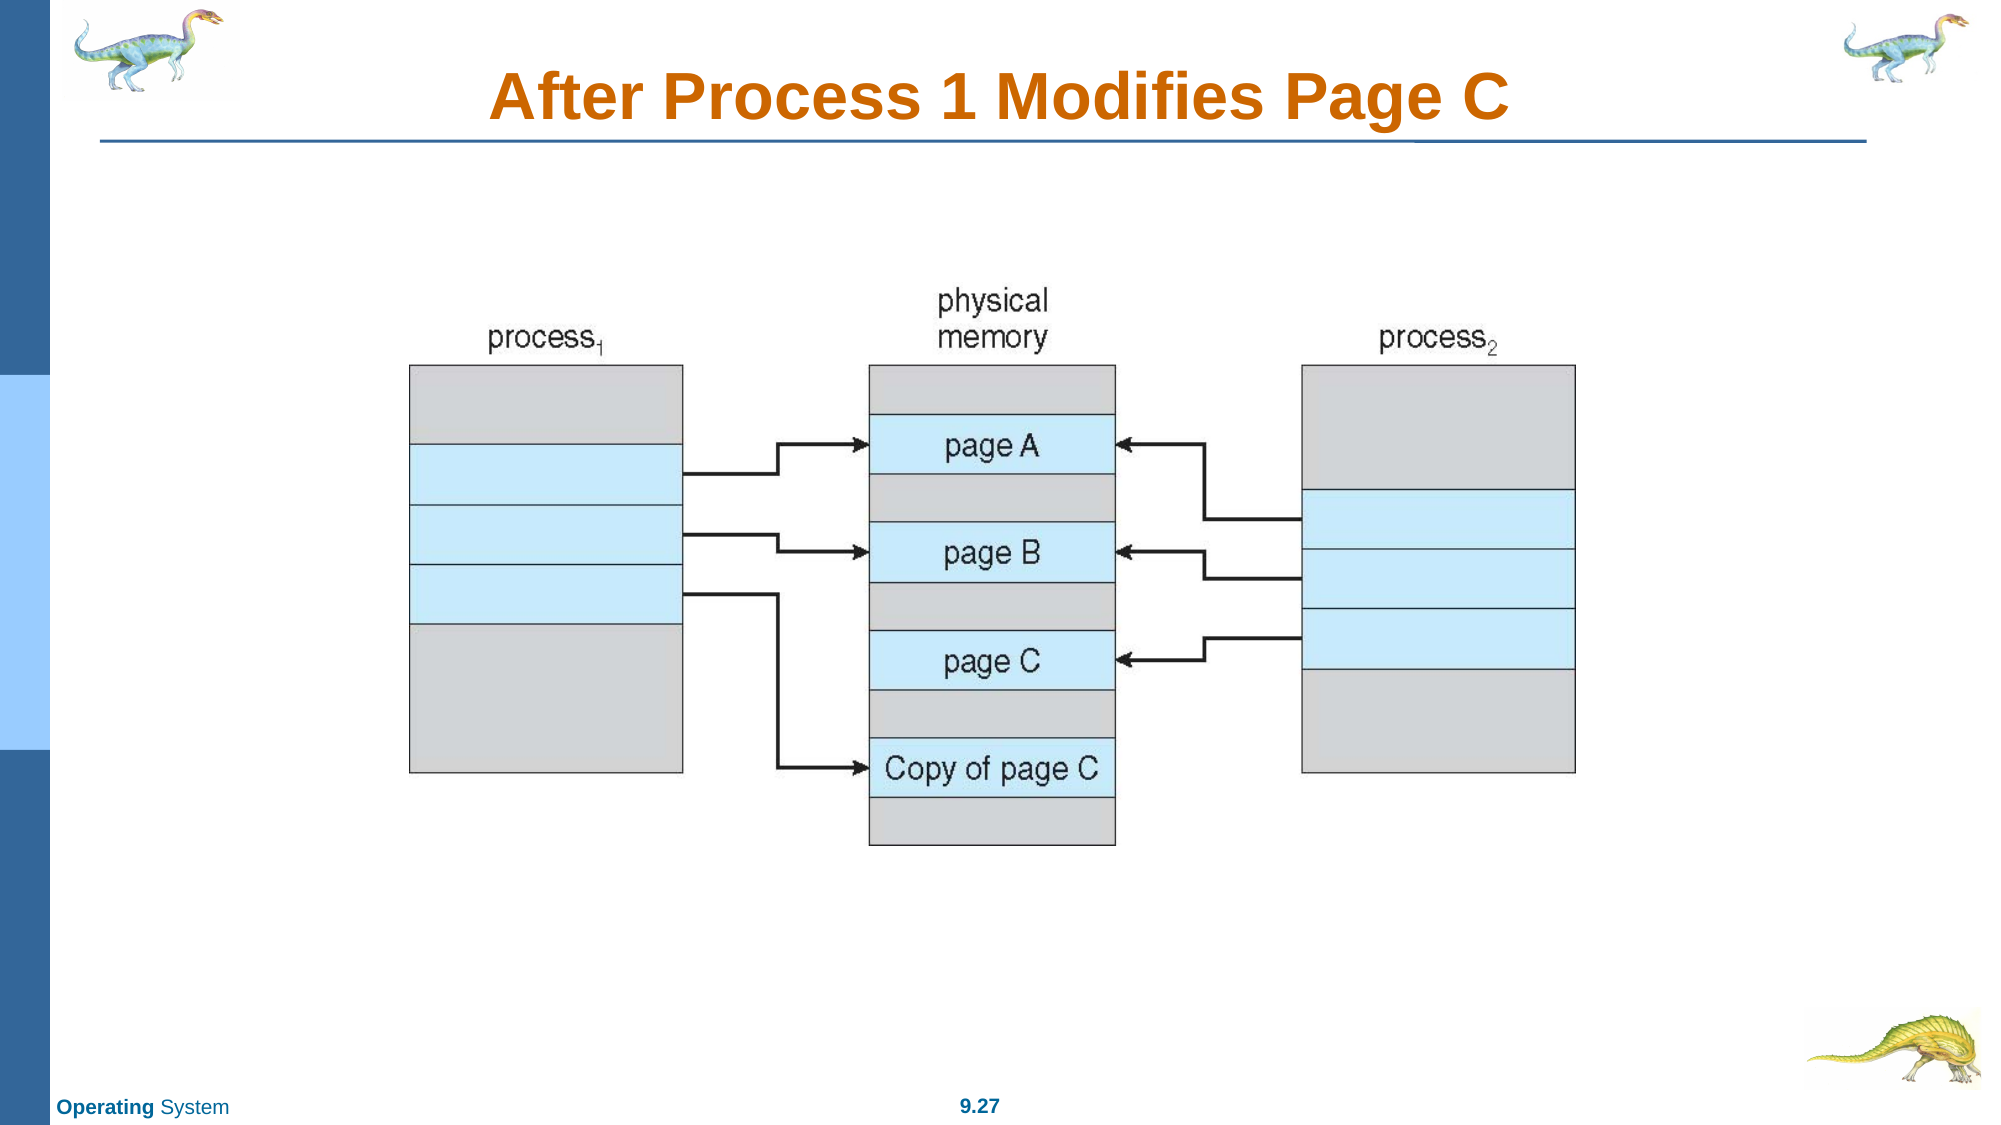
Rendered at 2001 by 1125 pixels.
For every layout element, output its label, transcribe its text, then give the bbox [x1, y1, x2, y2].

picture [62, 0, 240, 101]
picture [1837, 12, 1988, 94]
picture [409, 281, 1576, 846]
picture [1804, 1007, 1982, 1090]
title After Process 1 Modifies Page C [99, 45, 1900, 141]
